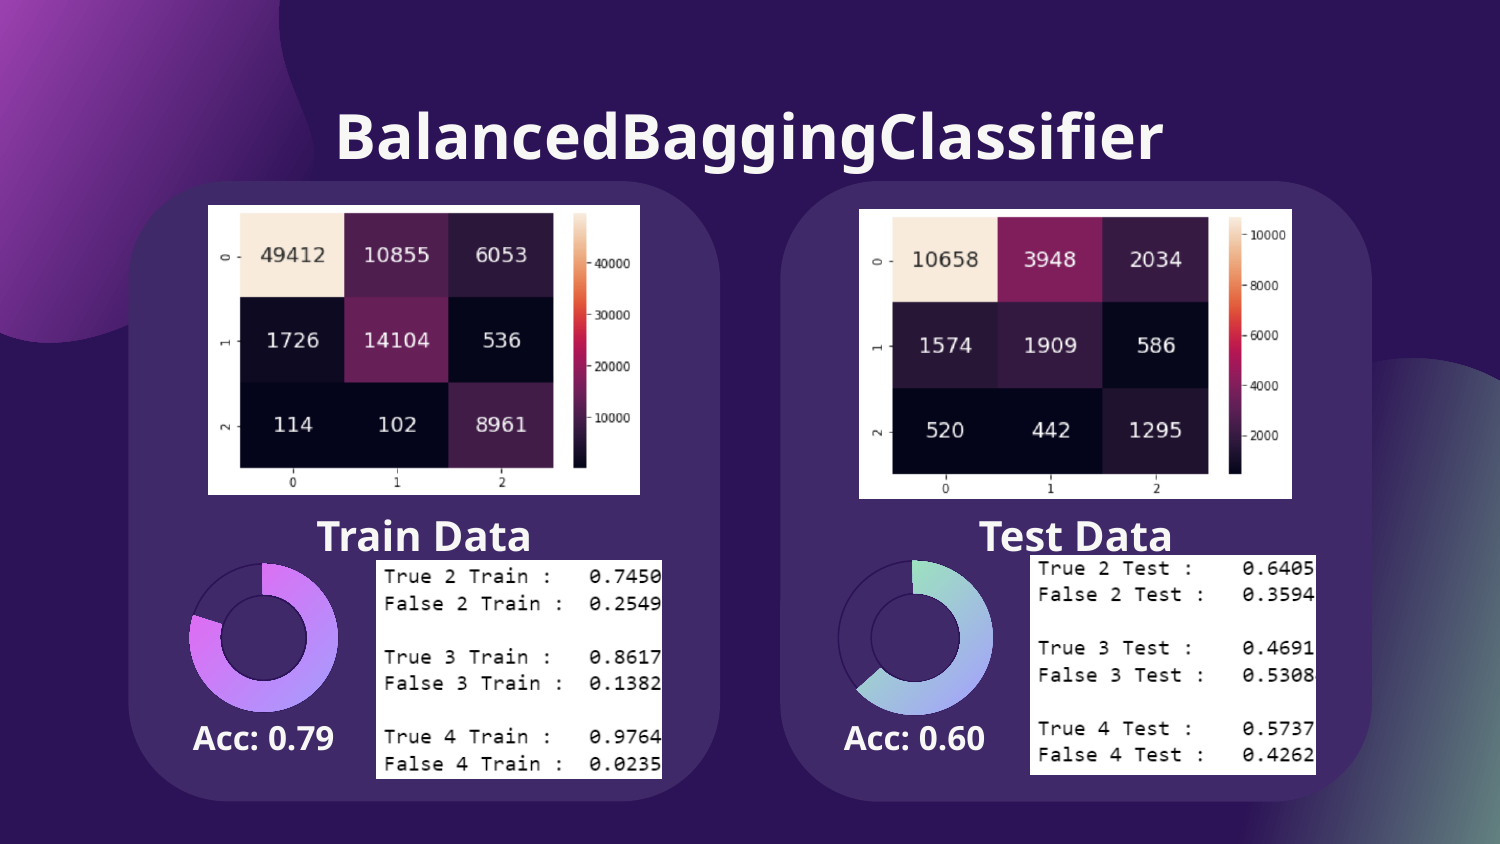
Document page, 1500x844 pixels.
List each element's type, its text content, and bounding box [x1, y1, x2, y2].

text_box [838, 560, 913, 688]
picture [208, 205, 640, 495]
text_box [856, 560, 993, 715]
subtitle Acc: 0.79 [144, 690, 372, 784]
subtitle Test Data [935, 507, 1217, 565]
title BalancedBaggingClassifier [118, 88, 1382, 182]
text_box [780, 182, 1372, 802]
picture [859, 209, 1292, 499]
subtitle Train Data [284, 504, 565, 566]
text_box [193, 563, 307, 681]
picture [1029, 555, 1316, 775]
text_box [189, 563, 338, 712]
picture [376, 560, 662, 779]
text_box [128, 181, 721, 802]
subtitle Acc: 0.60 [795, 690, 1034, 784]
